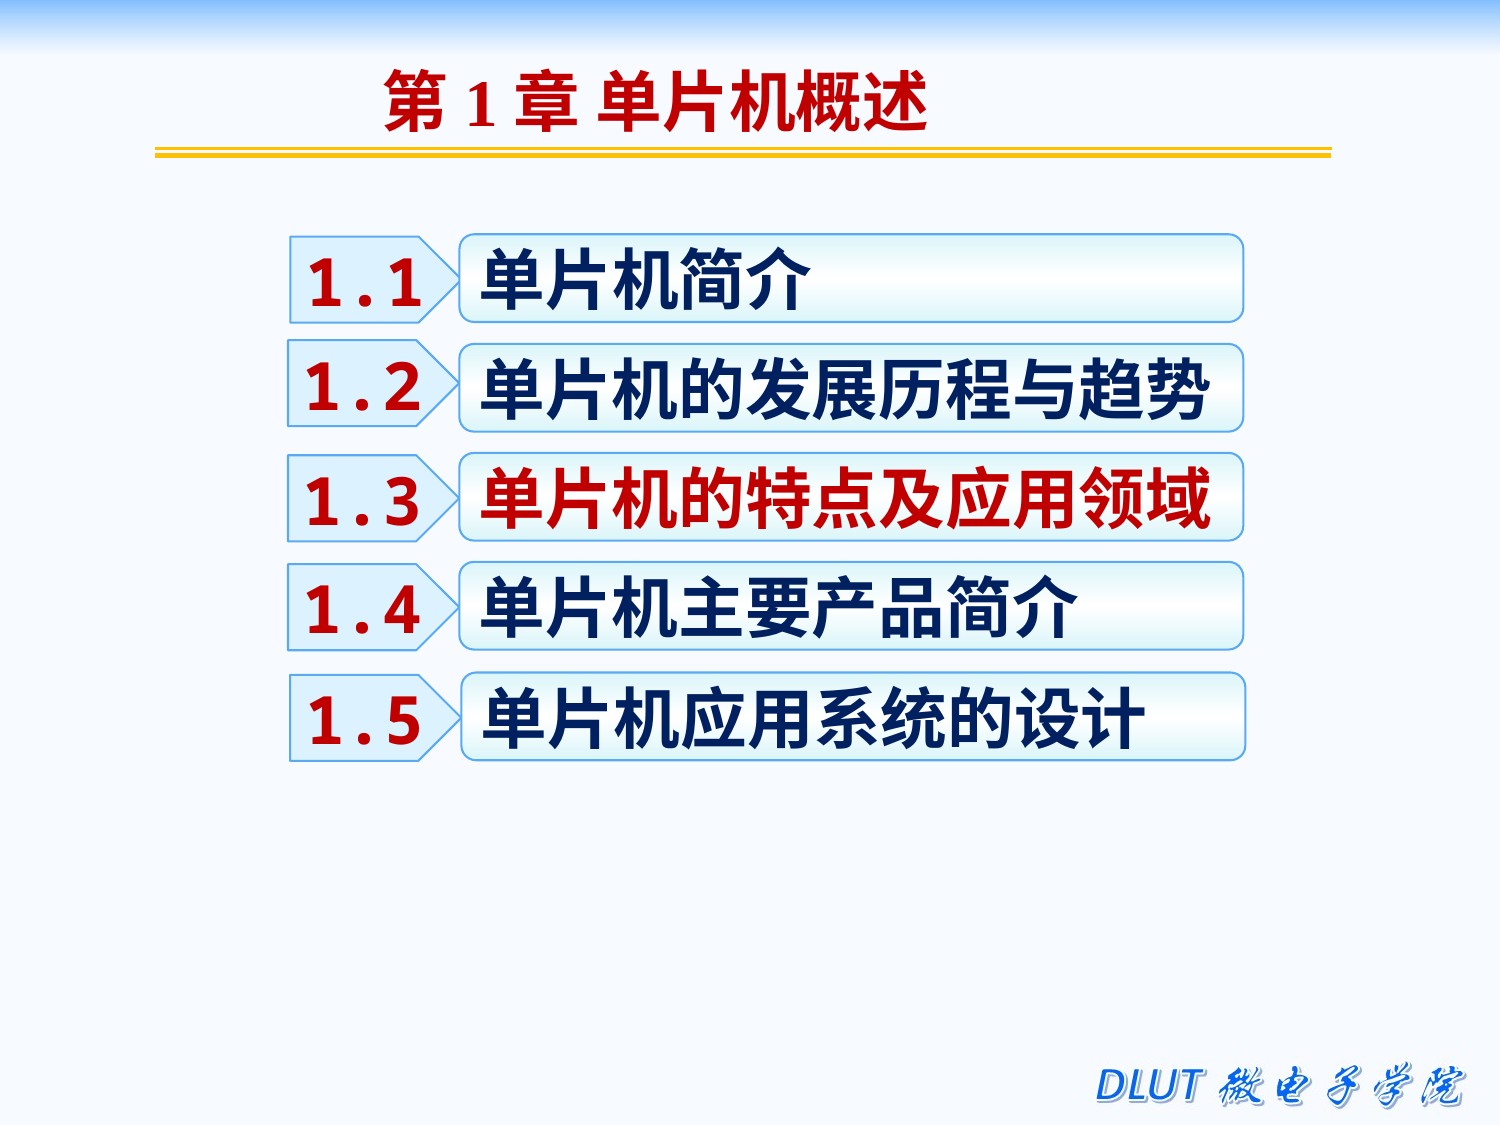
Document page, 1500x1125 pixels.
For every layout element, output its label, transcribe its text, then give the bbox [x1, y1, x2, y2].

text_box 单片机主要产品简介 [459, 561, 1244, 650]
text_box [154, 148, 1332, 156]
text_box 1.2 [288, 340, 459, 427]
text_box 单片机应用系统的设计 [461, 672, 1246, 761]
text_box 1.4 [288, 564, 459, 651]
text_box 单片机的发展历程与趋势 [459, 343, 1244, 432]
text_box 第1章 单片机概述 [366, 32, 1184, 147]
picture [0, 0, 1500, 1125]
text_box 单片机的特点及应用领域 [459, 452, 1244, 541]
text_box 1.3 [288, 455, 459, 542]
text_box 1.1 [290, 236, 459, 323]
text_box 1.5 [290, 674, 461, 761]
text_box 单片机简介 [459, 234, 1244, 322]
